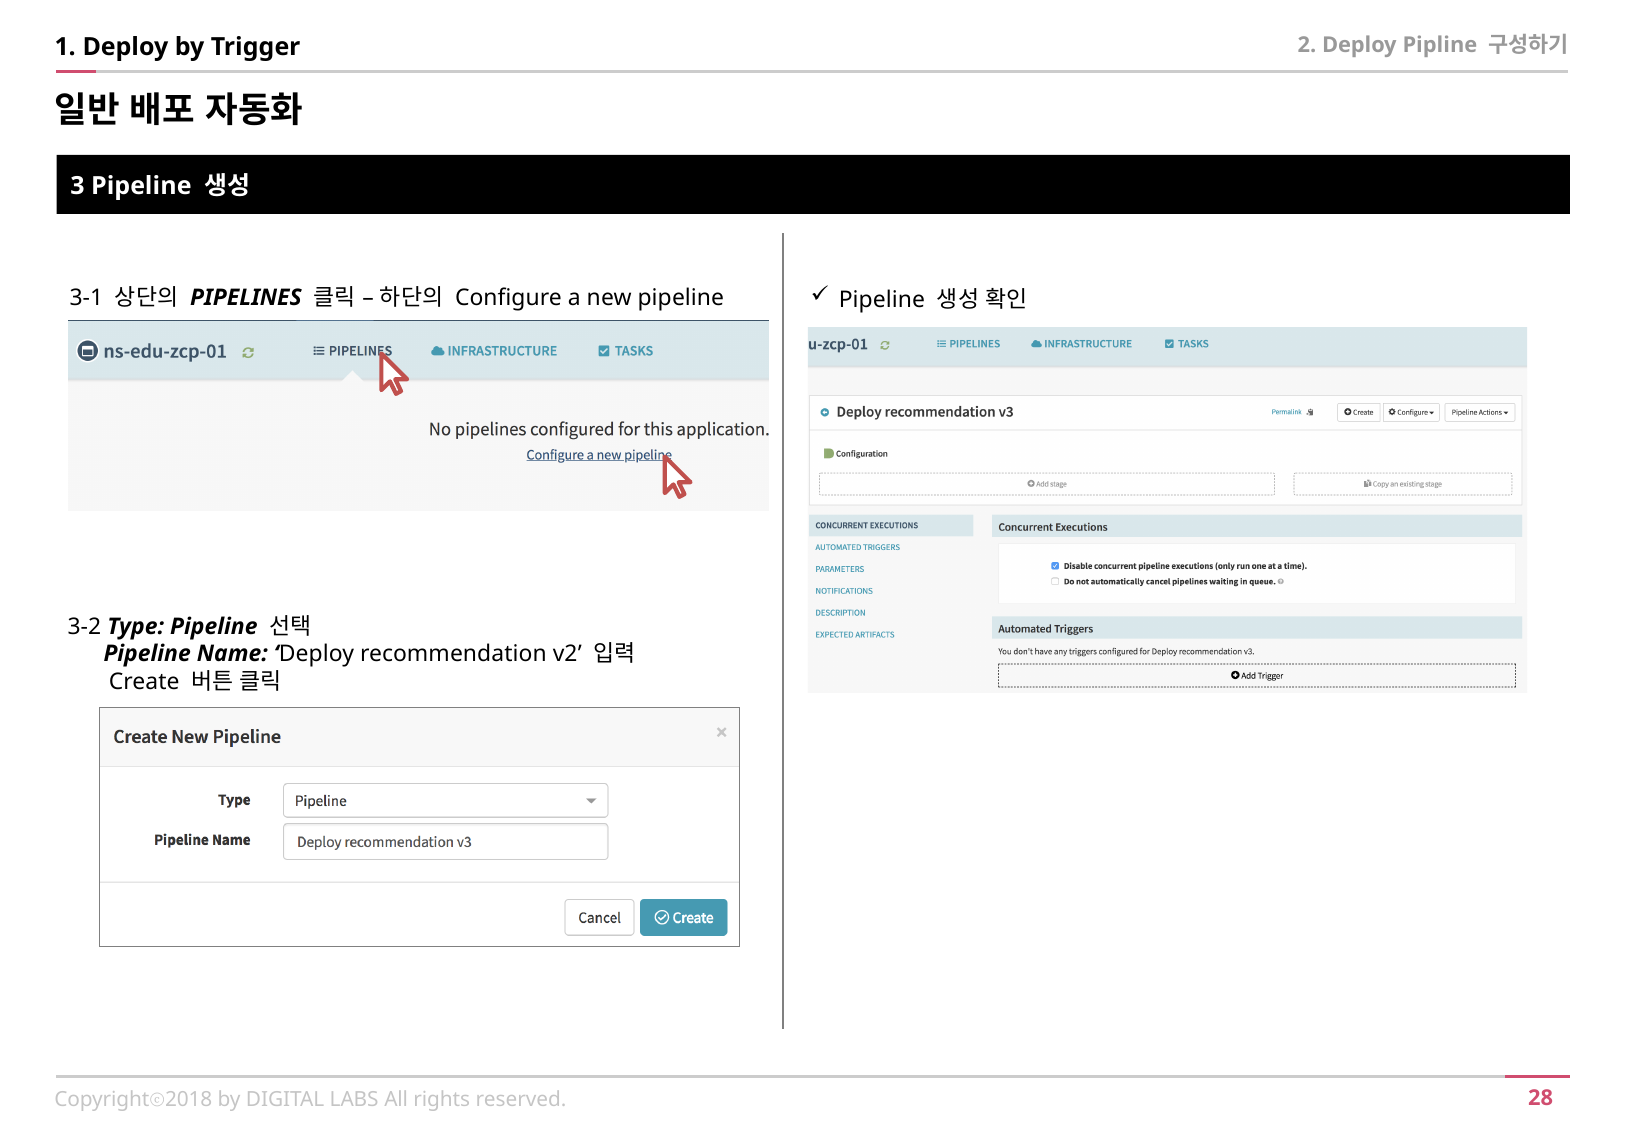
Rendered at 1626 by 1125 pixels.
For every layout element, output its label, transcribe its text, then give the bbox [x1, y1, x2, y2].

list 2. Deploy Pipline 구성하기 [942, 30, 1569, 79]
list 일반 배포 자동화 [40, 79, 1569, 144]
footer Copyrightⓒ2018 by DIGITAL LABS All rights reserved. [39, 1072, 895, 1124]
picture [807, 327, 1528, 693]
picture [99, 707, 740, 948]
text_box 3-1 상단의 PIPELINES 클릭 – 하단의 Configure a new pipeline [54, 275, 740, 318]
picture [67, 320, 770, 511]
list 1. Deploy by Trigger [40, 30, 937, 78]
list 3 Pipeline 생성 [56, 154, 1570, 214]
text_box Pipeline 생성 확인 [795, 277, 1043, 320]
text_box 3-2 Type: Pipeline 선택 Pipeline Name: ‘Deploy recommendation v2’ 입력 Create 버튼 클릭 [52, 603, 652, 729]
